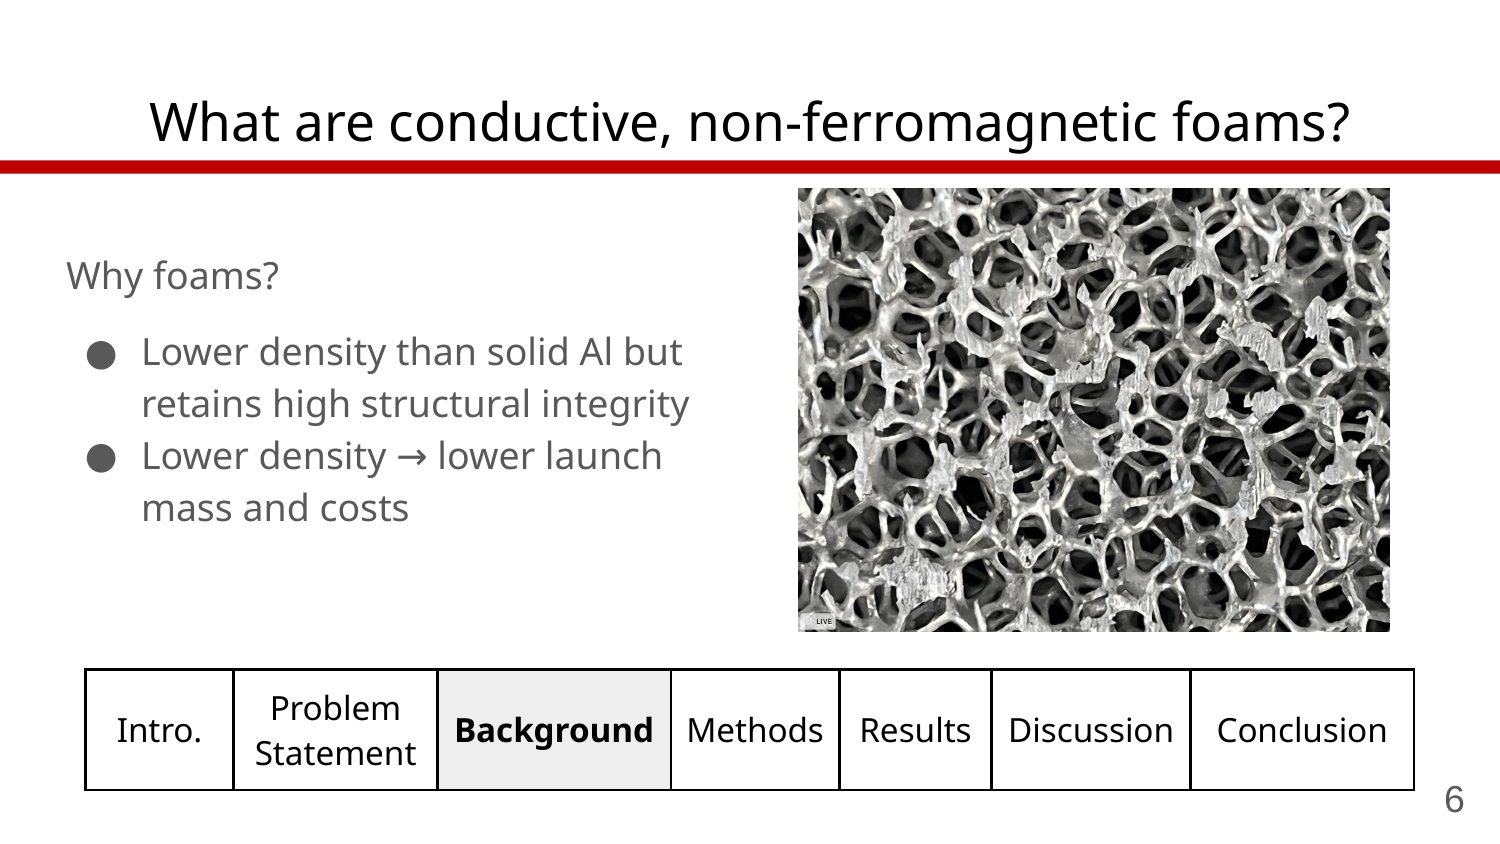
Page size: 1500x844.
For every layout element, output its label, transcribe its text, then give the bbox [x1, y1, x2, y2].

slide_number 6 [1389, 764, 1480, 830]
table_header Methods [672, 671, 838, 789]
table_header Background [439, 671, 670, 789]
table_header Conclusion [1192, 671, 1413, 789]
title What are conductive, non-ferromagnetic foams? [51, 72, 1449, 160]
table_header Problem Statement [235, 671, 436, 789]
table_header Discussion [993, 671, 1189, 789]
picture [797, 188, 1391, 632]
table_header Results [841, 671, 990, 789]
table_header Intro. [87, 671, 232, 789]
text_box [0, 160, 1500, 174]
list Why foams? Lower density than solid Al but retains high structural integrity Lower density → lower launch mass and costs [51, 229, 775, 589]
